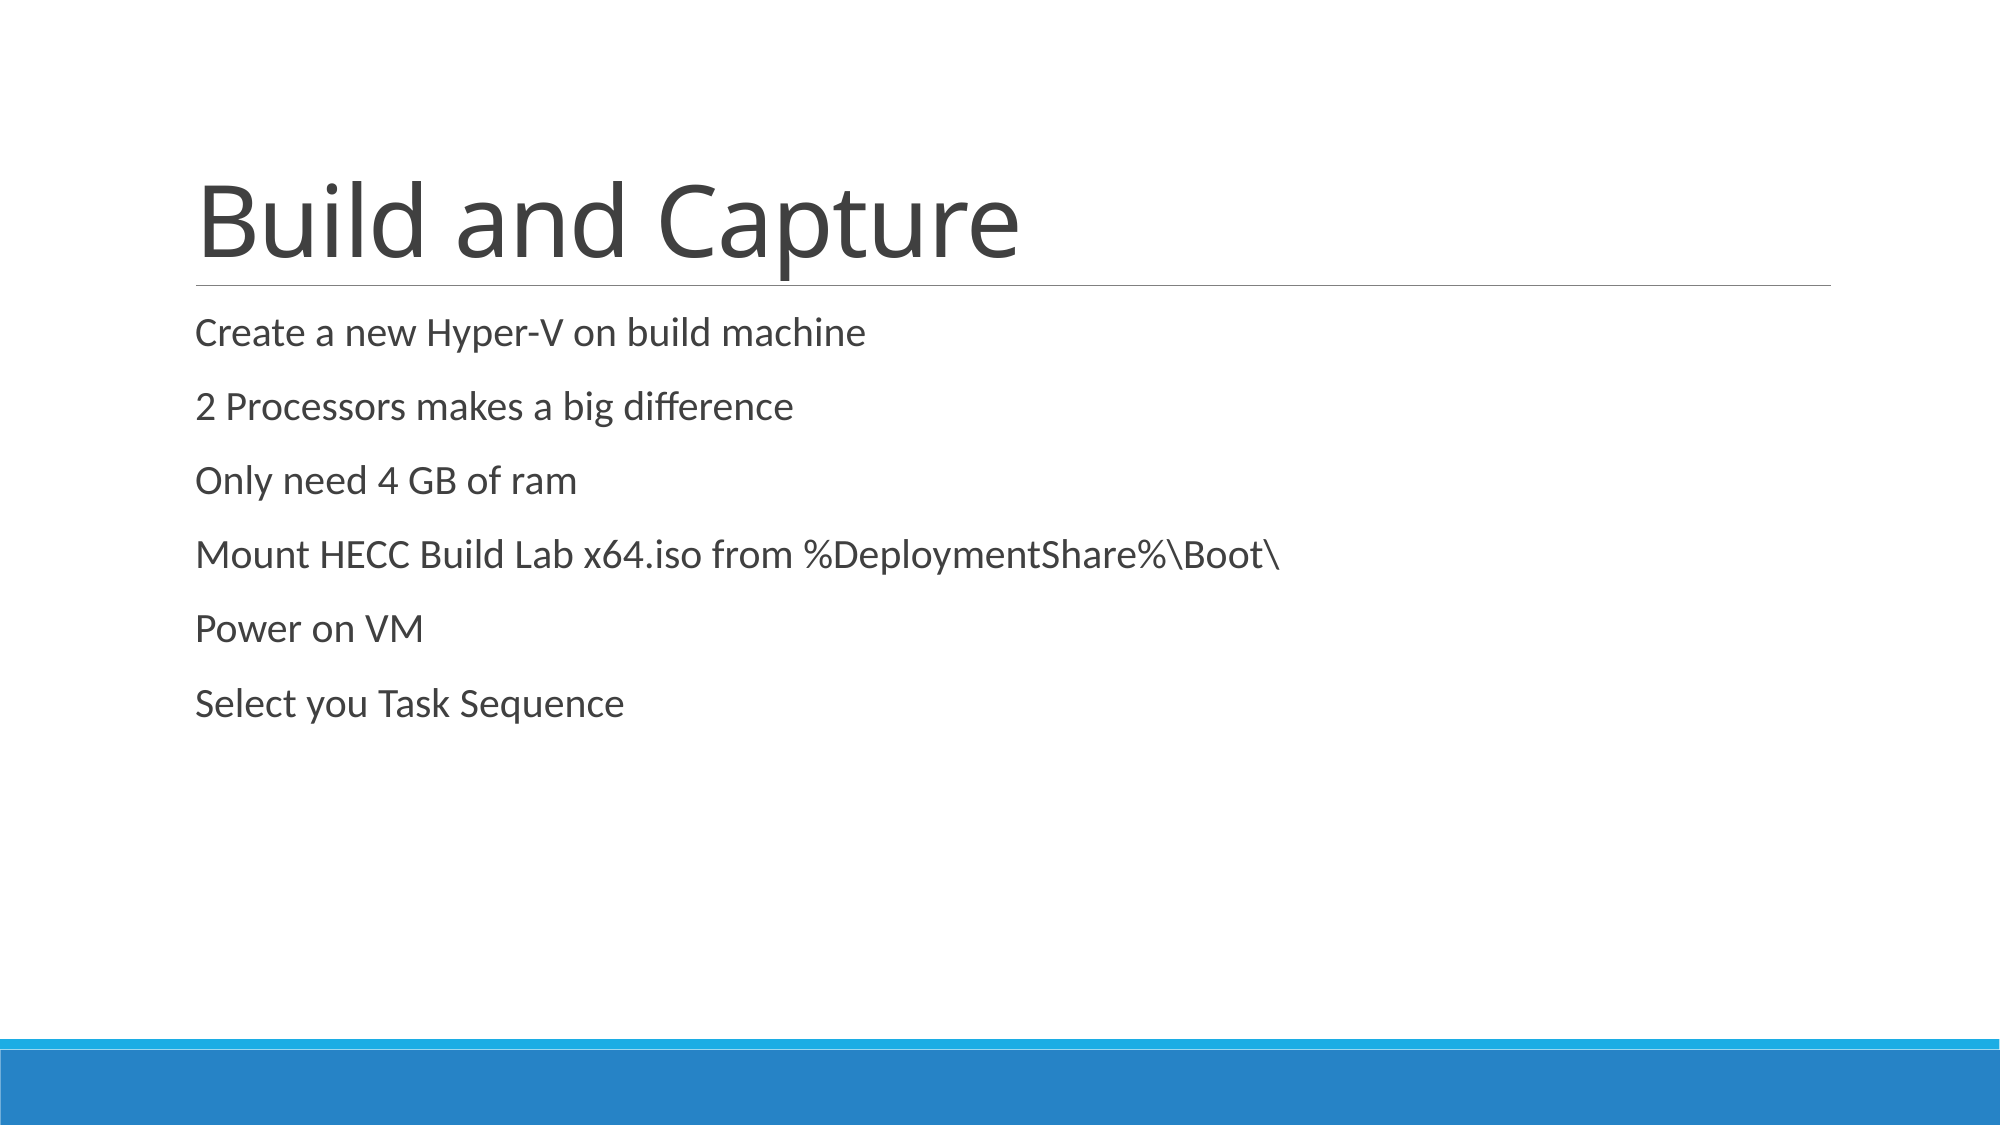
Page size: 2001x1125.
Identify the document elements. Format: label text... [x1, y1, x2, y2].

title Build and Capture [180, 47, 1830, 285]
list Create a new Hyper-V on build machine 2 Processors makes a big difference Only need 4 GB of ram Mount HECC Build Lab x64.iso from %DeploymentShare%\Boot\ Power on VM Select you Task Sequence [180, 302, 1830, 963]
